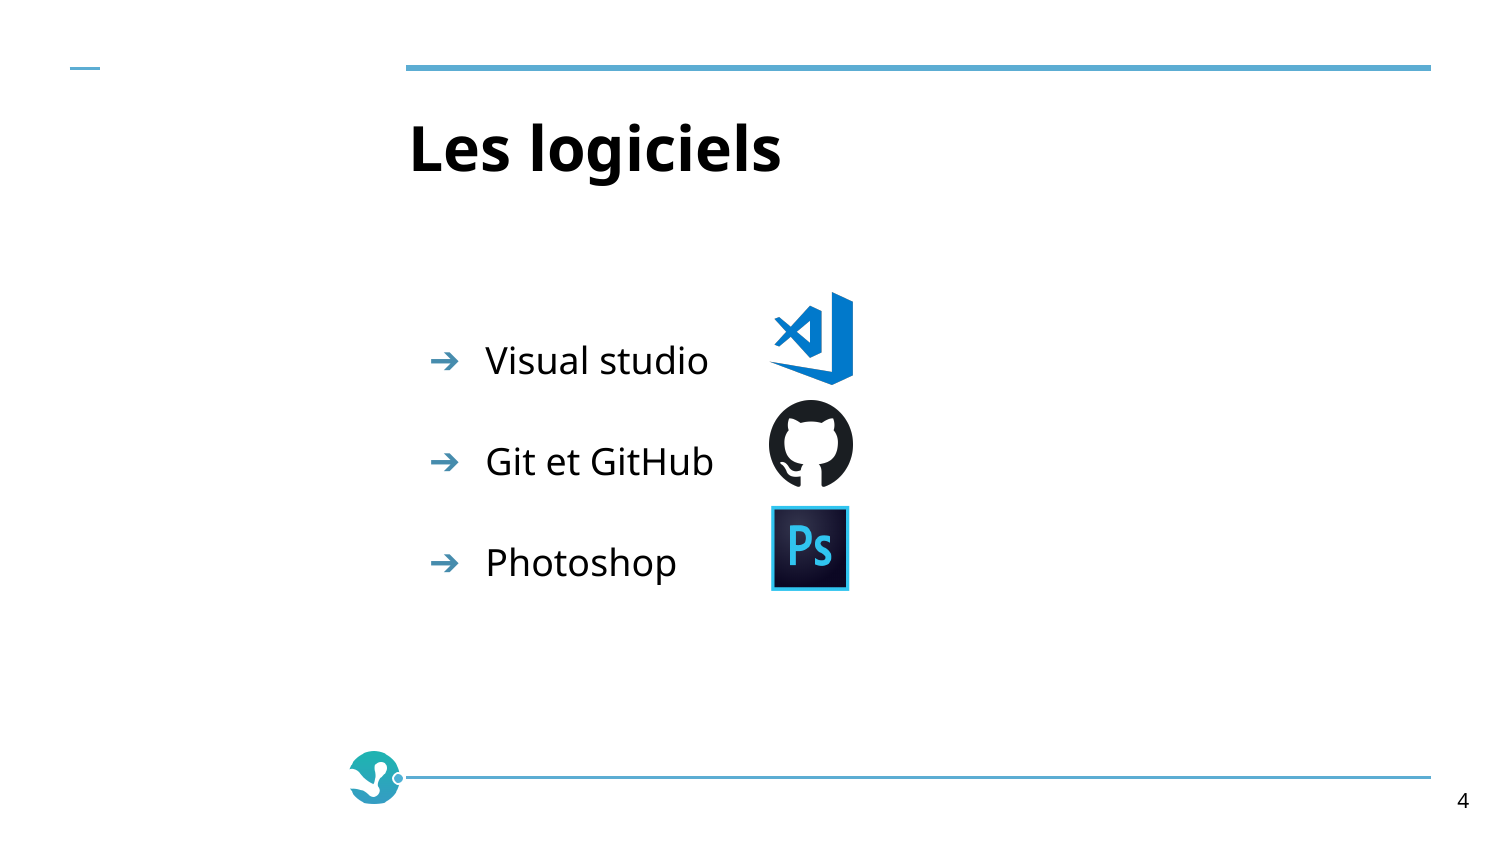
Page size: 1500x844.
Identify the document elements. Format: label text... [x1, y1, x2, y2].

slide_number ‹#› [1394, 769, 1484, 834]
picture [768, 504, 853, 592]
list Visual studio Git et GitHub Photoshop [395, 299, 1177, 644]
picture [768, 292, 853, 386]
picture [342, 751, 407, 804]
title Les logiciels [393, 94, 1431, 199]
picture [768, 400, 853, 489]
